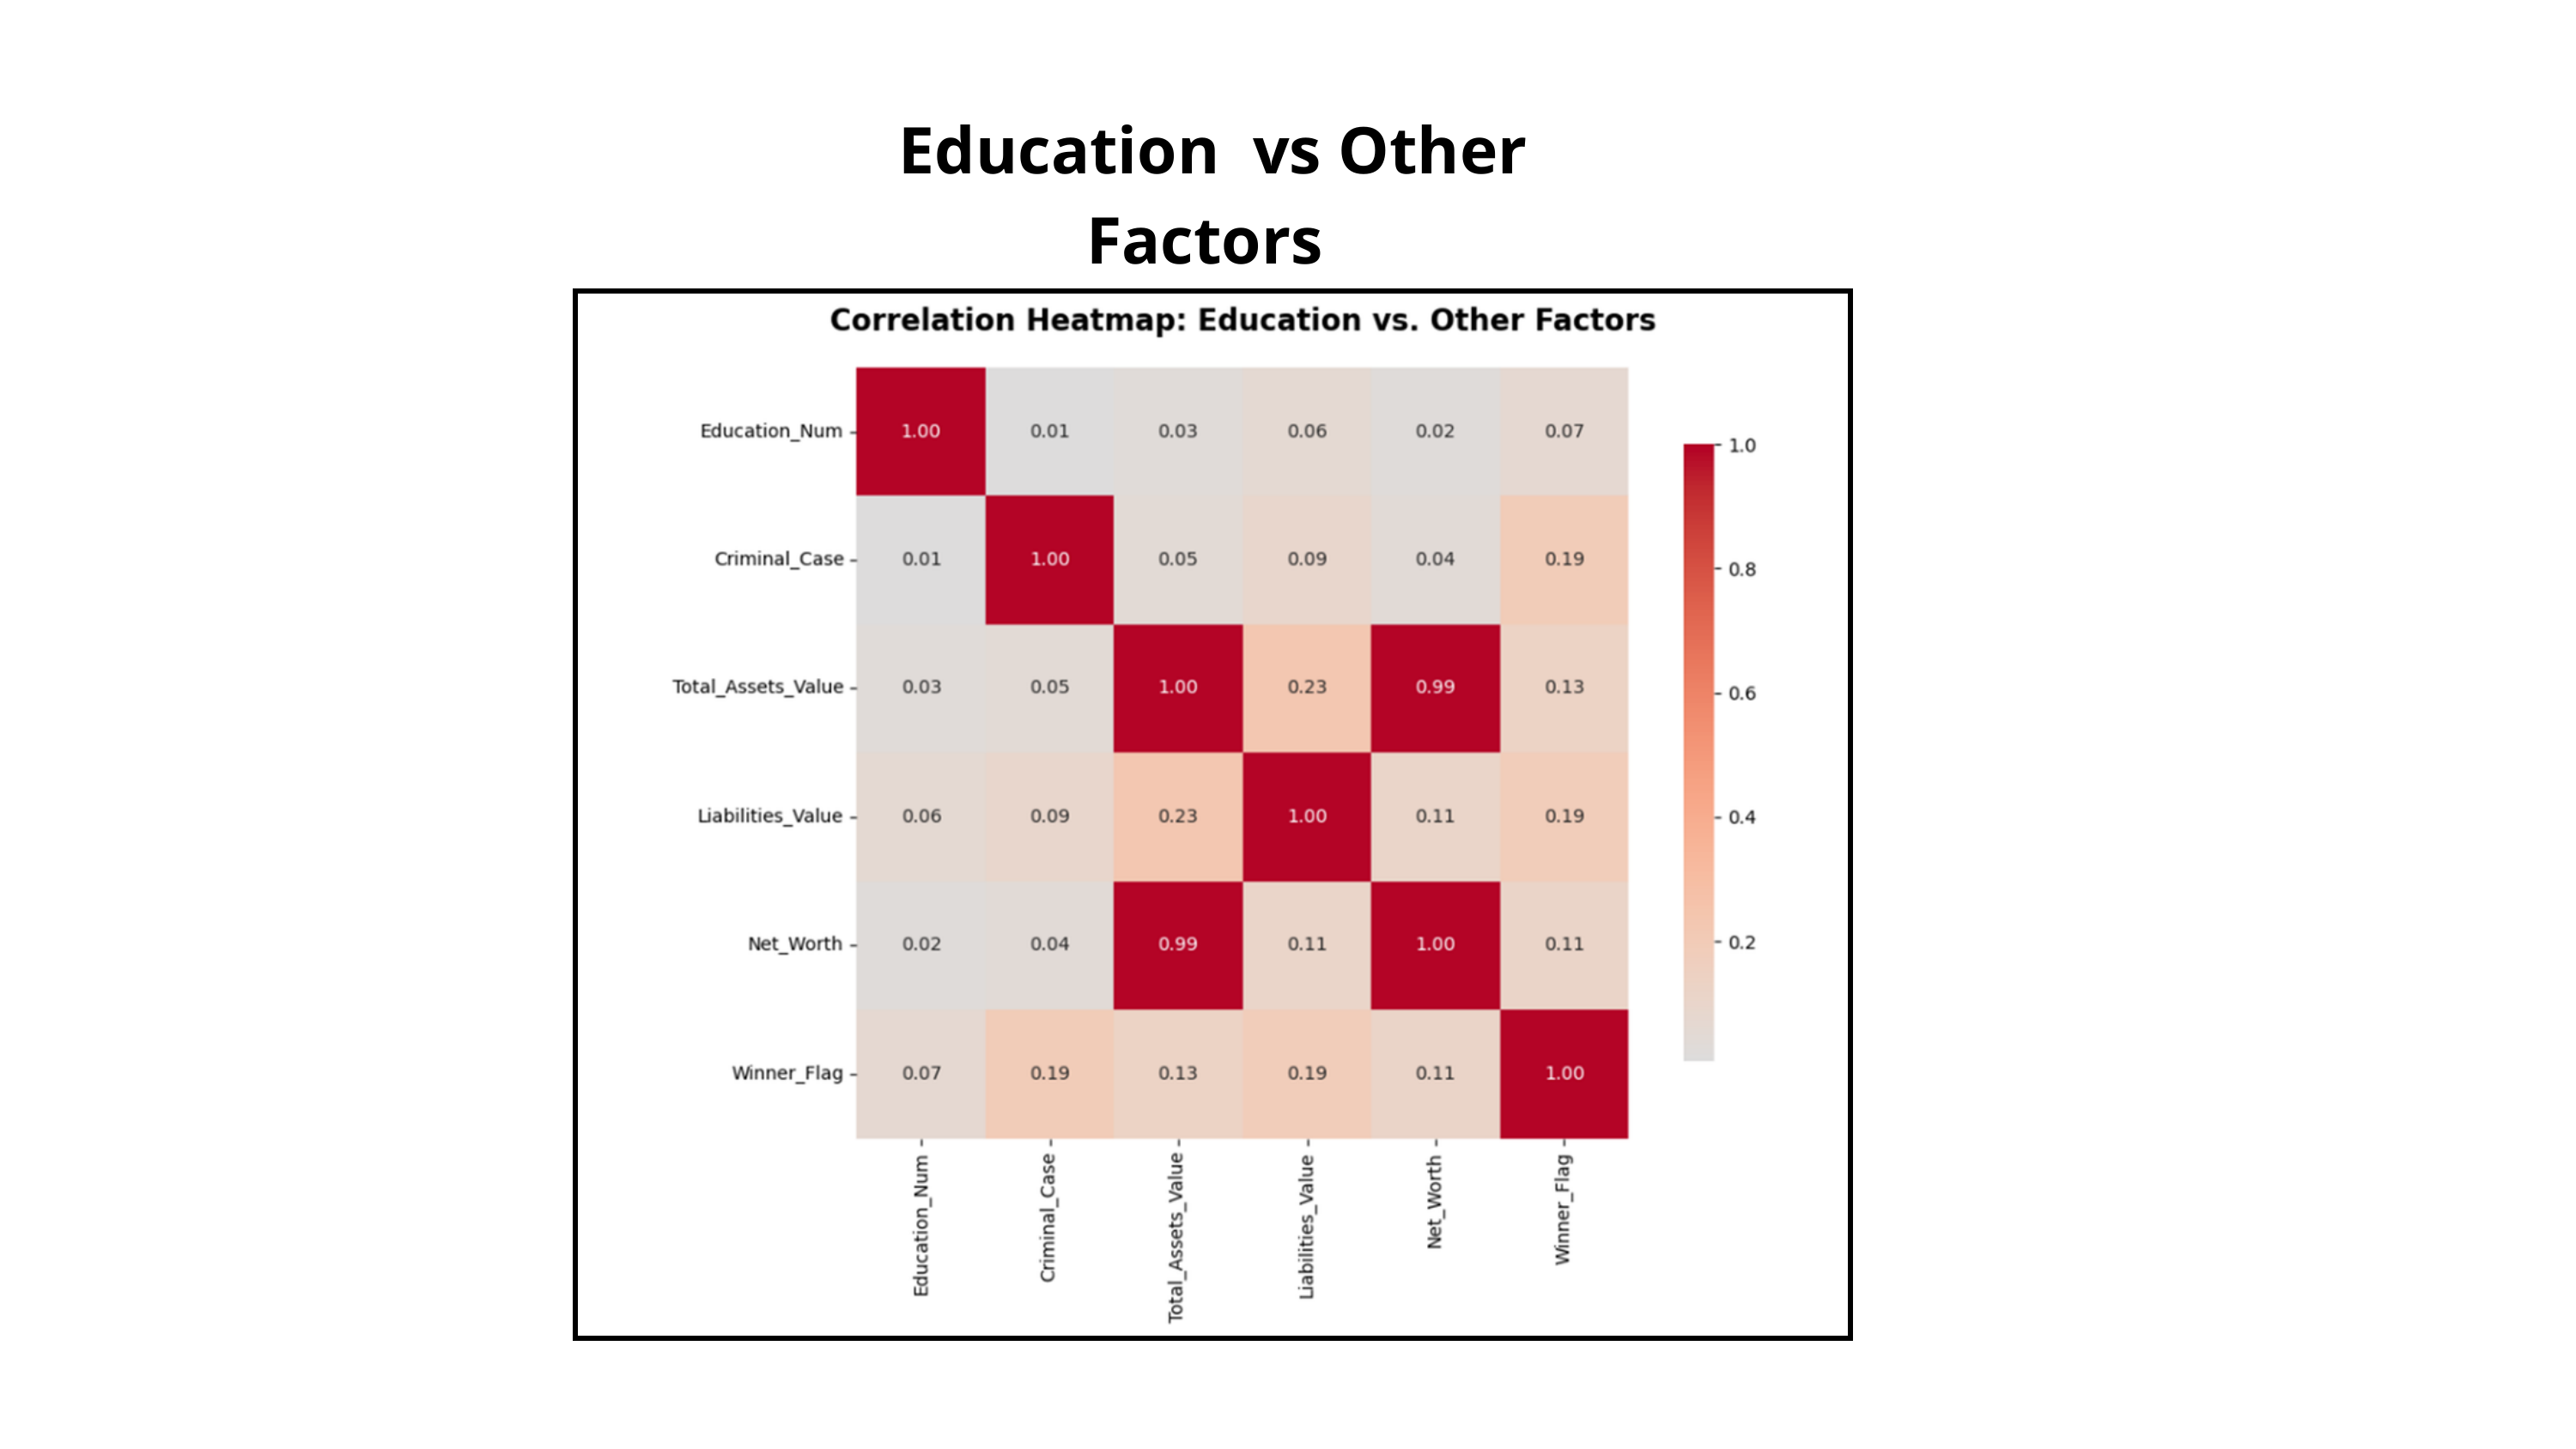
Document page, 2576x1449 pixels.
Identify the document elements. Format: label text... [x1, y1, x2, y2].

text_box [575, 291, 1851, 1338]
text_box Education vs Other Factors [772, 96, 1654, 277]
